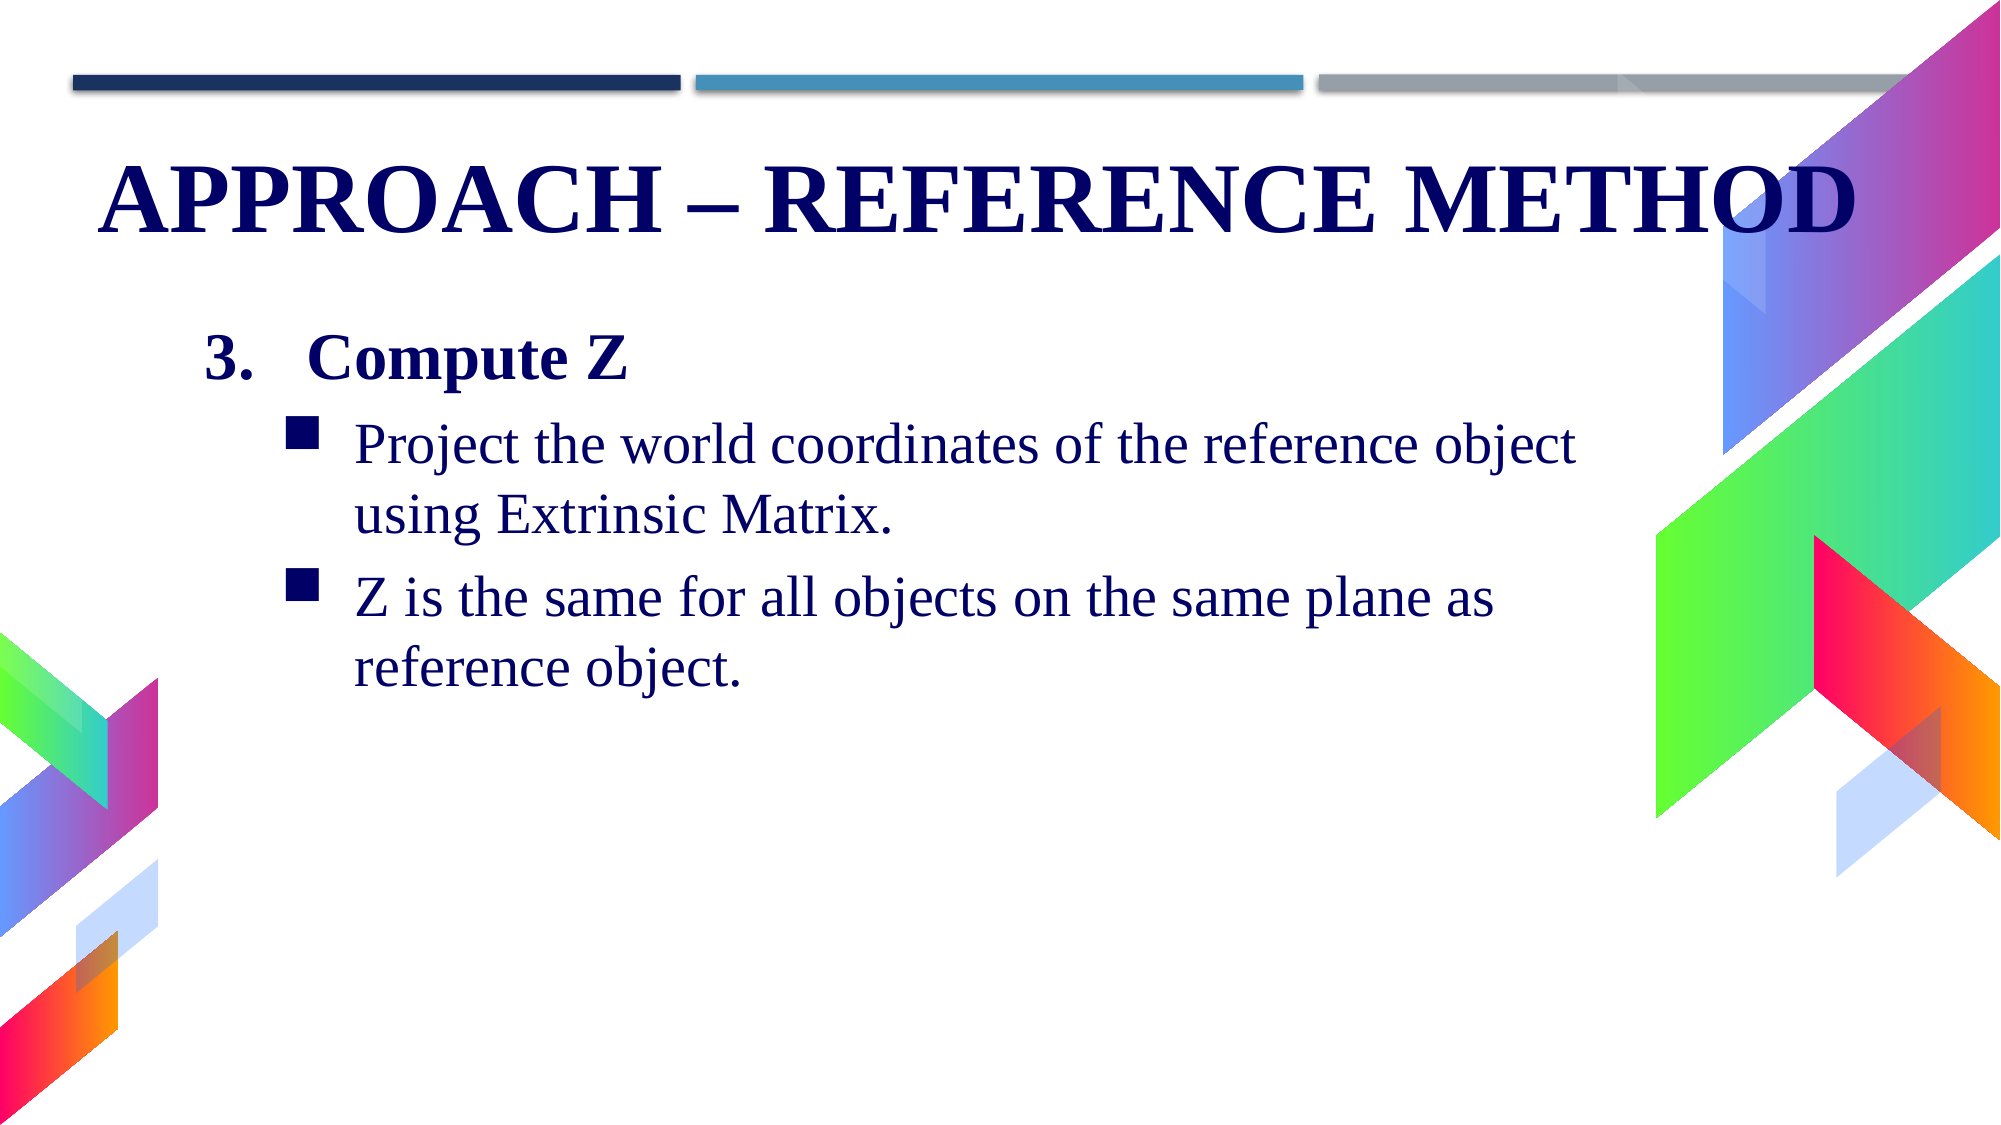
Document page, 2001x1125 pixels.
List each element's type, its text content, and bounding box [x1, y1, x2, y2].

list APPROACH – REFERENCE METHOD [77, 112, 1890, 294]
list Compute Z Project the world coordinates of the reference object using Extrinsic Matrix. Z is the same for all objects on the same plane as reference object. [185, 294, 1657, 1055]
